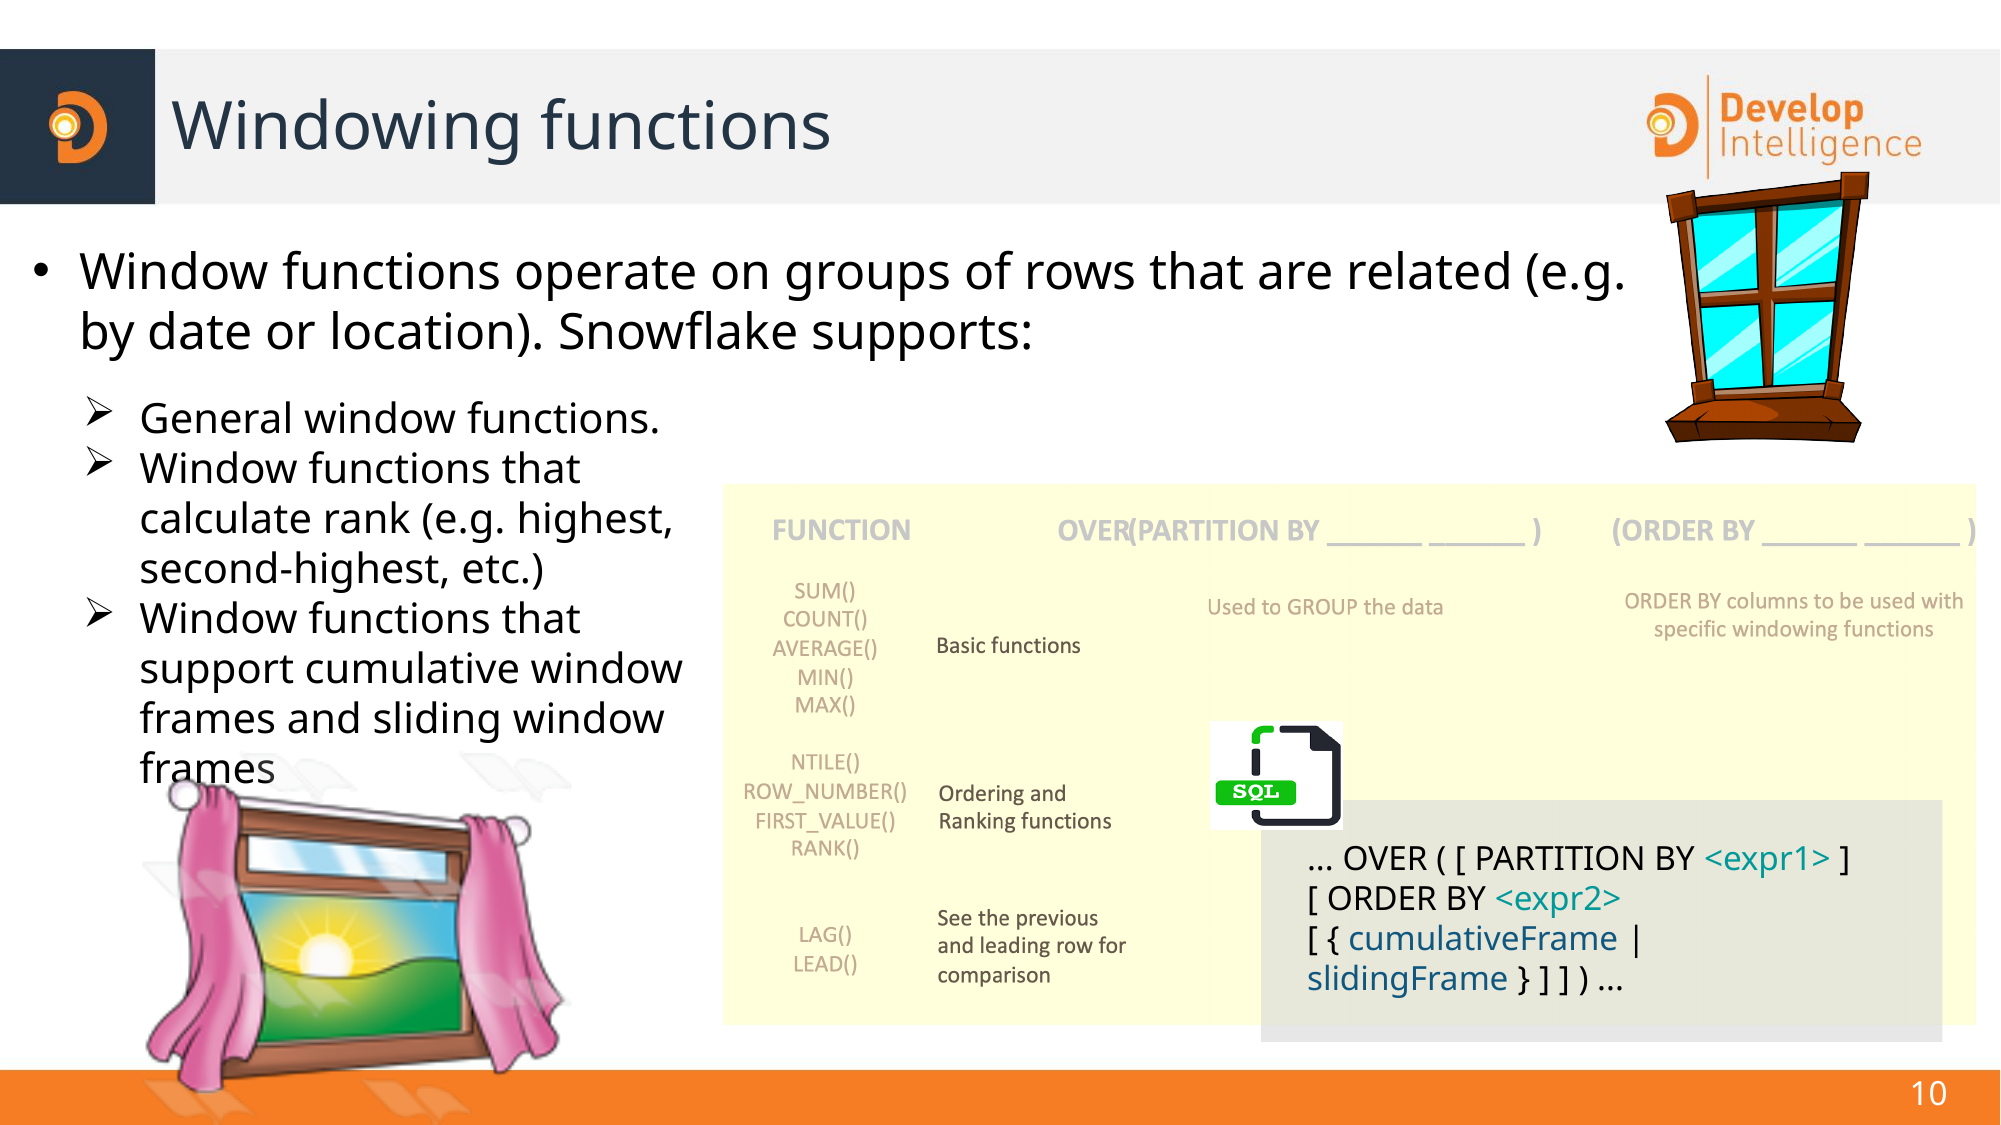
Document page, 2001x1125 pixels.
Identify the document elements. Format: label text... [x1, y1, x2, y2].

title Windowing functions [156, 53, 1999, 203]
text_box Window functions operate on groups of rows that are related (e.g. by date or location). Snowflake supports: [17, 232, 1653, 402]
picture [0, 0, 2001, 1125]
text_box General window functions. Window functions that calculate rank (e.g. highest, second-highest, etc.) Window functions that support cumulative window frames and sliding window frames [0, 384, 724, 835]
text_box [1259, 1034, 1944, 1044]
slide_number 10 [1860, 1070, 1998, 1120]
